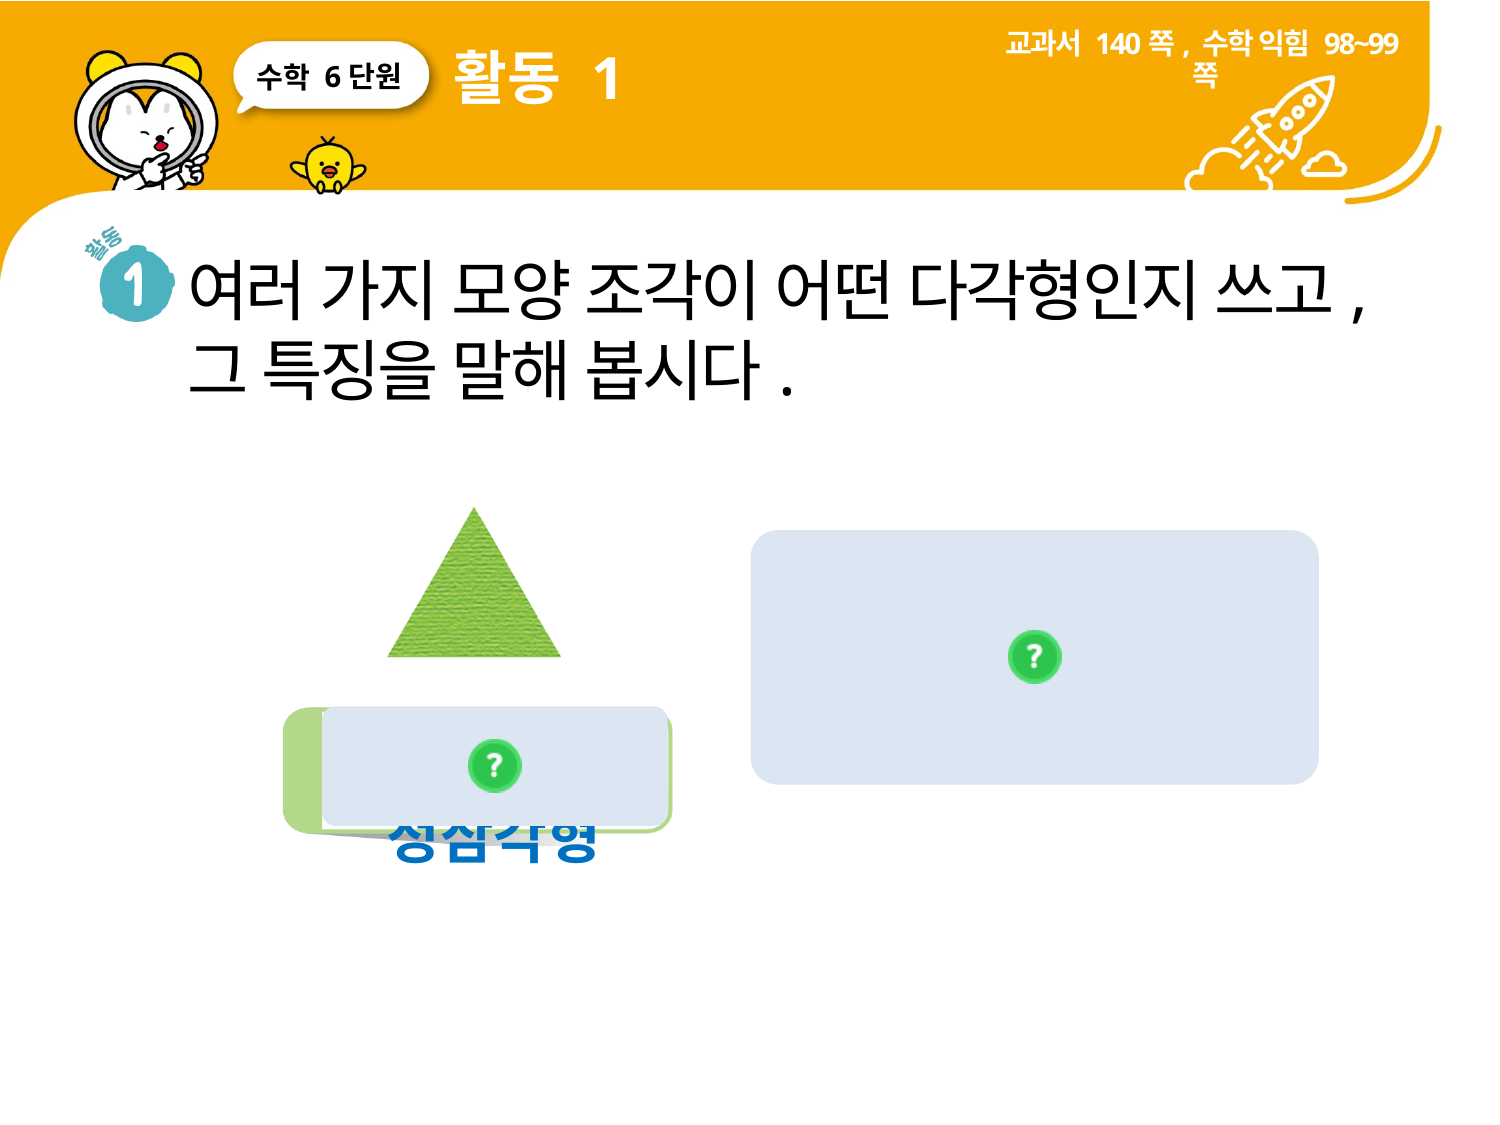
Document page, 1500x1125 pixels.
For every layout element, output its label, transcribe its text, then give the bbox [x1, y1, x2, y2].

list 활동 1 [438, 38, 1205, 124]
list 6단원 [282, 55, 445, 106]
picture [0, 1, 1500, 1124]
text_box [752, 531, 1318, 784]
list 교과서 140쪽, 수학 익힘 98~99쪽 [983, 22, 1428, 70]
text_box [323, 707, 667, 825]
text_box 여러 가지 모양 조각이 어떤 다각형인지 쓰고, 그 특징을 말해 봅시다. [172, 241, 1451, 417]
text_box (예) 정삼각형 [315, 846, 672, 878]
